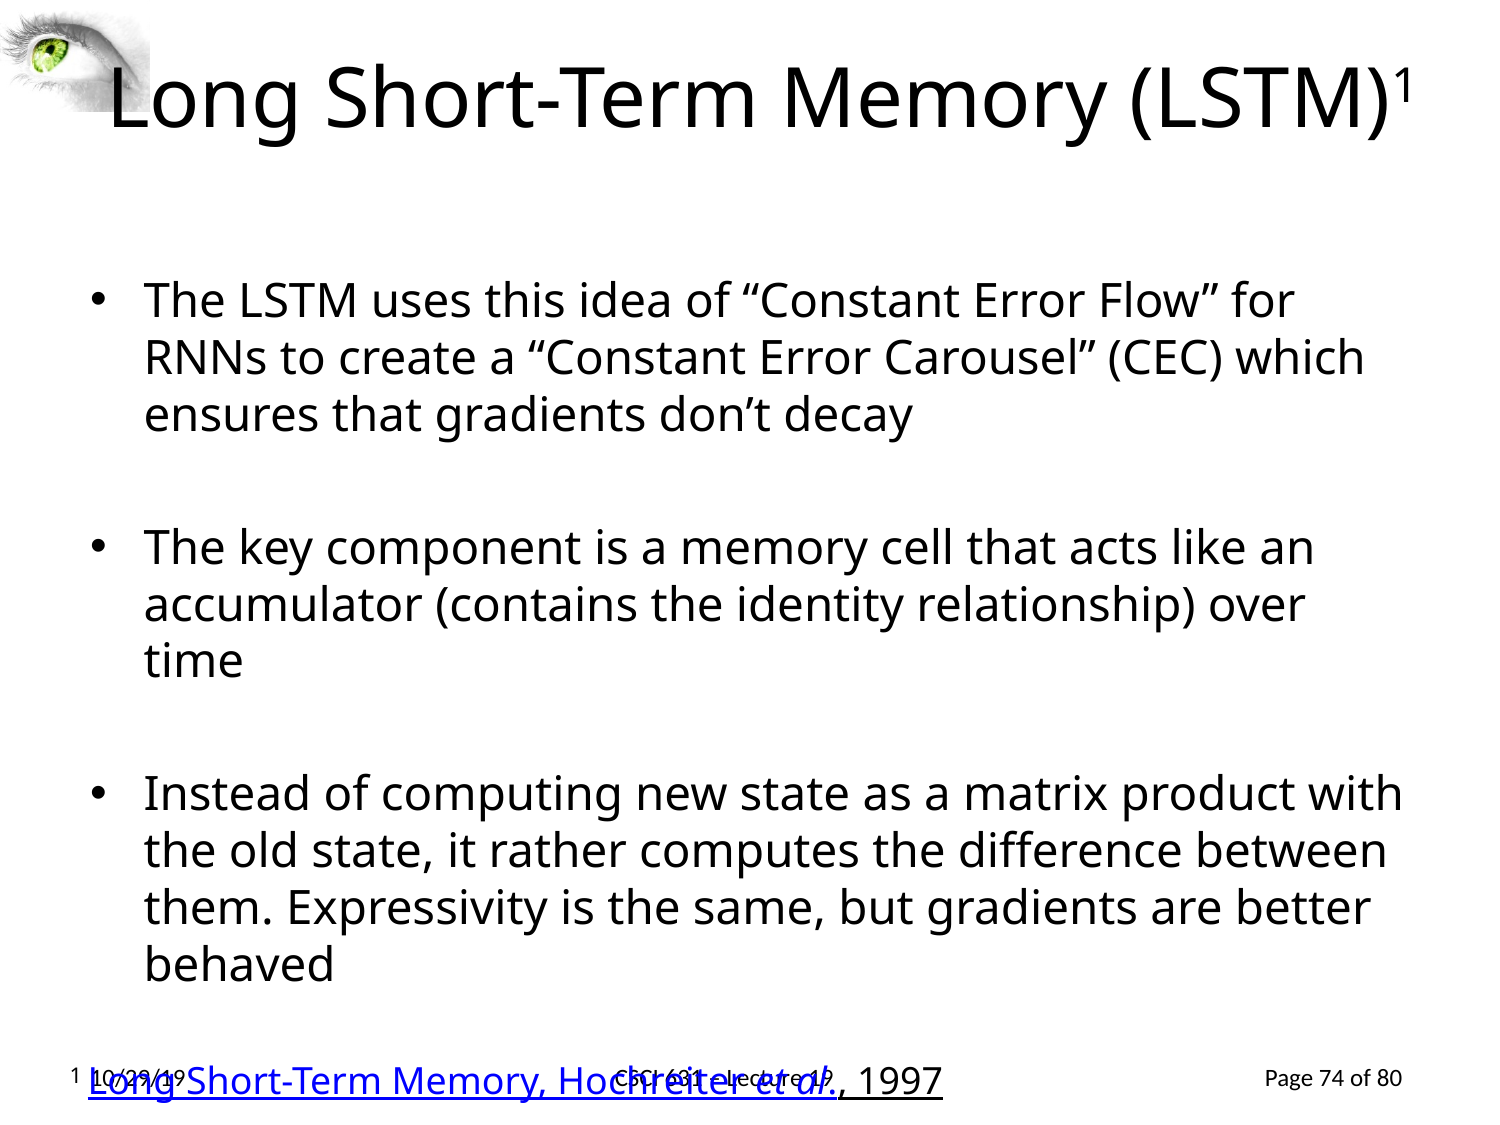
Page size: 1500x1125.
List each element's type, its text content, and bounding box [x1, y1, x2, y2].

text_box 1 Long Short-Term Memory, Hochreiter et al., 1997 [54, 1049, 958, 1125]
title Long Short-Term Memory (LSTM)1 [87, 0, 1438, 188]
picture [0, 0, 87, 112]
slide_number 74 [1074, 1042, 1425, 1103]
list The LSTM uses this idea of “Constant Error Flow” for RNNs to create a “Constant Error Carousel” (CEC) which ensures that gradients don’t decay The key component is a memory cell that acts like an accumulator (contains the identity relationship) over time Instead of computing new state as a matrix product with the old state, it rather computes the difference between them. Expressivity is the same, but gradients are better behaved [75, 262, 1425, 1005]
